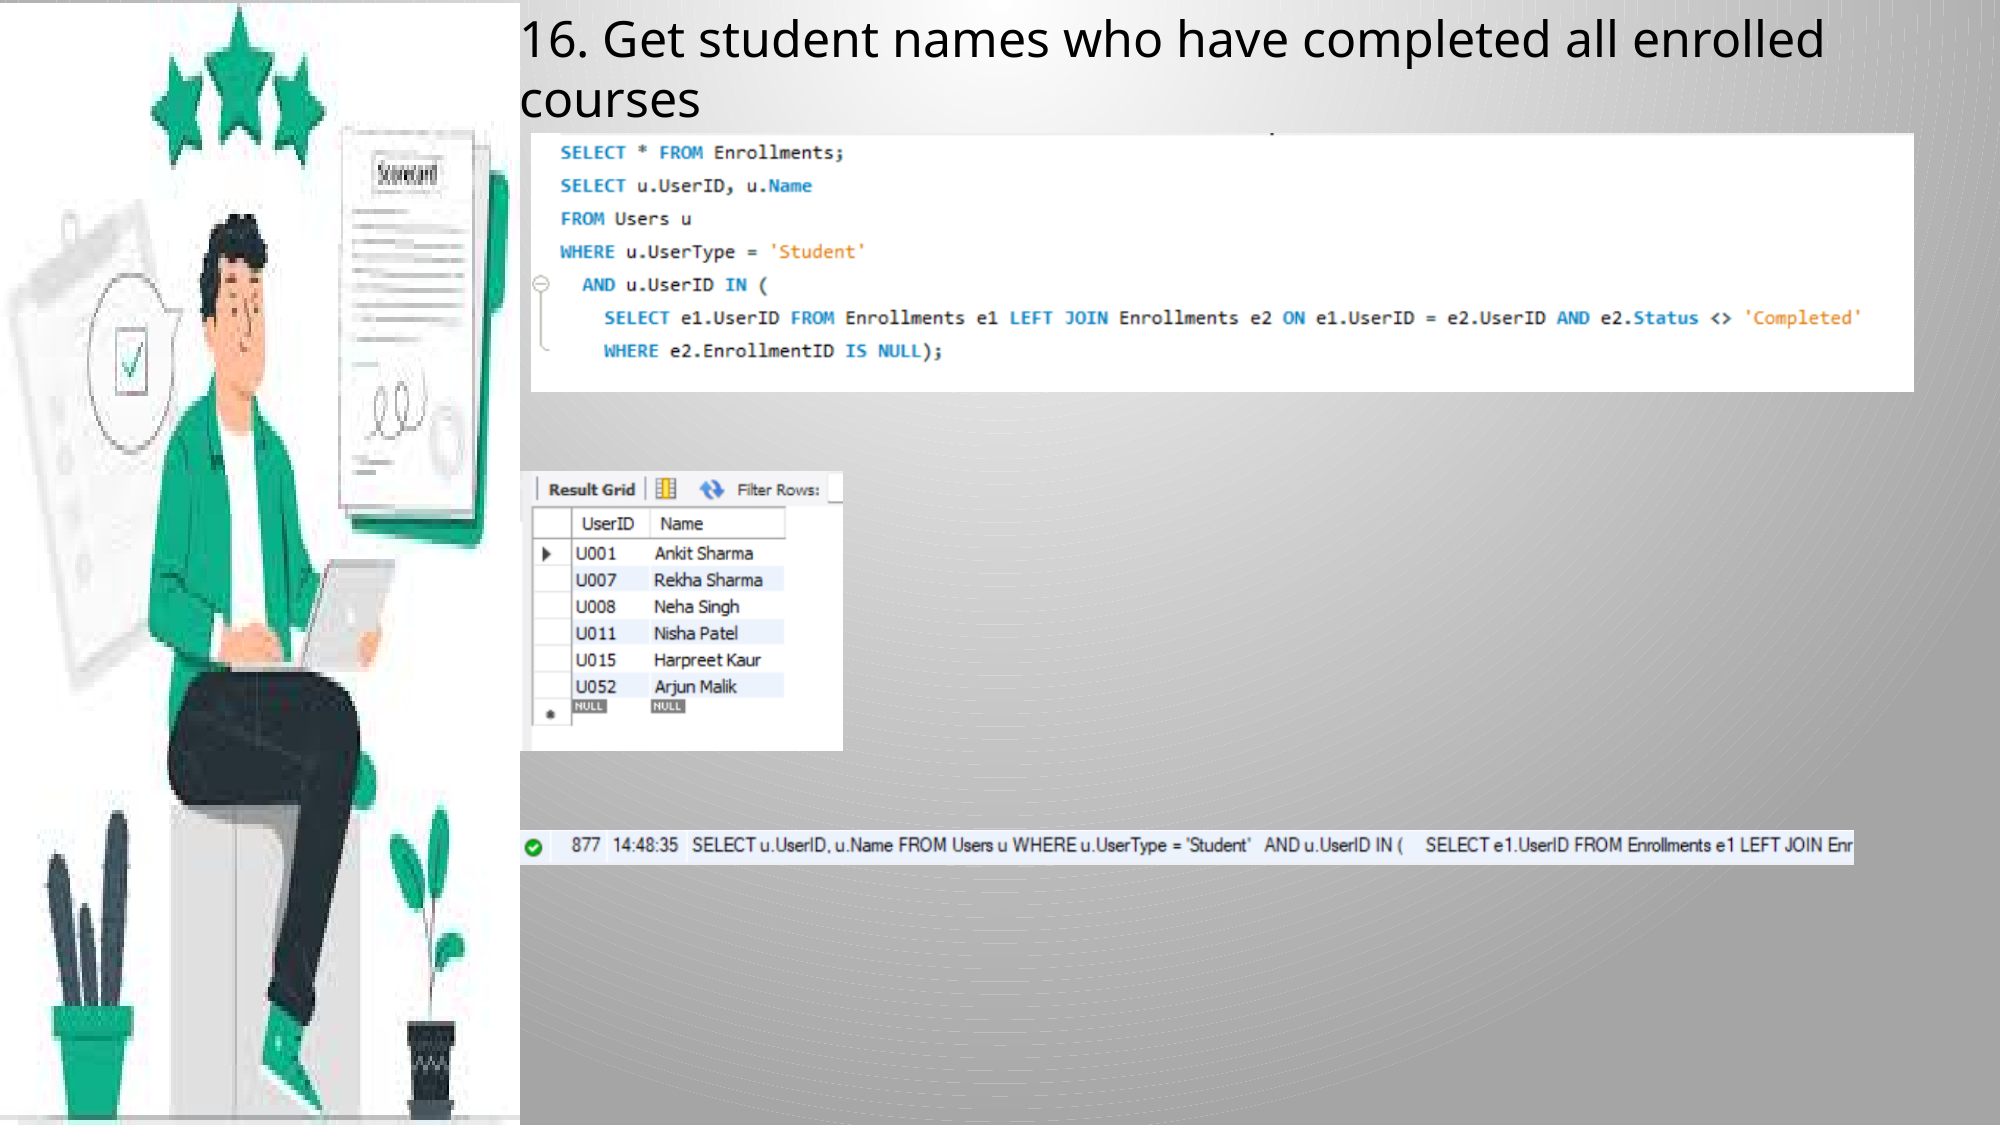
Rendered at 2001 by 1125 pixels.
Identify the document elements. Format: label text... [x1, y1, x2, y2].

text_box 16. Get student names who have completed all enrolled courses [504, 0, 1985, 135]
picture [531, 133, 1914, 392]
picture [0, 3, 1854, 1125]
